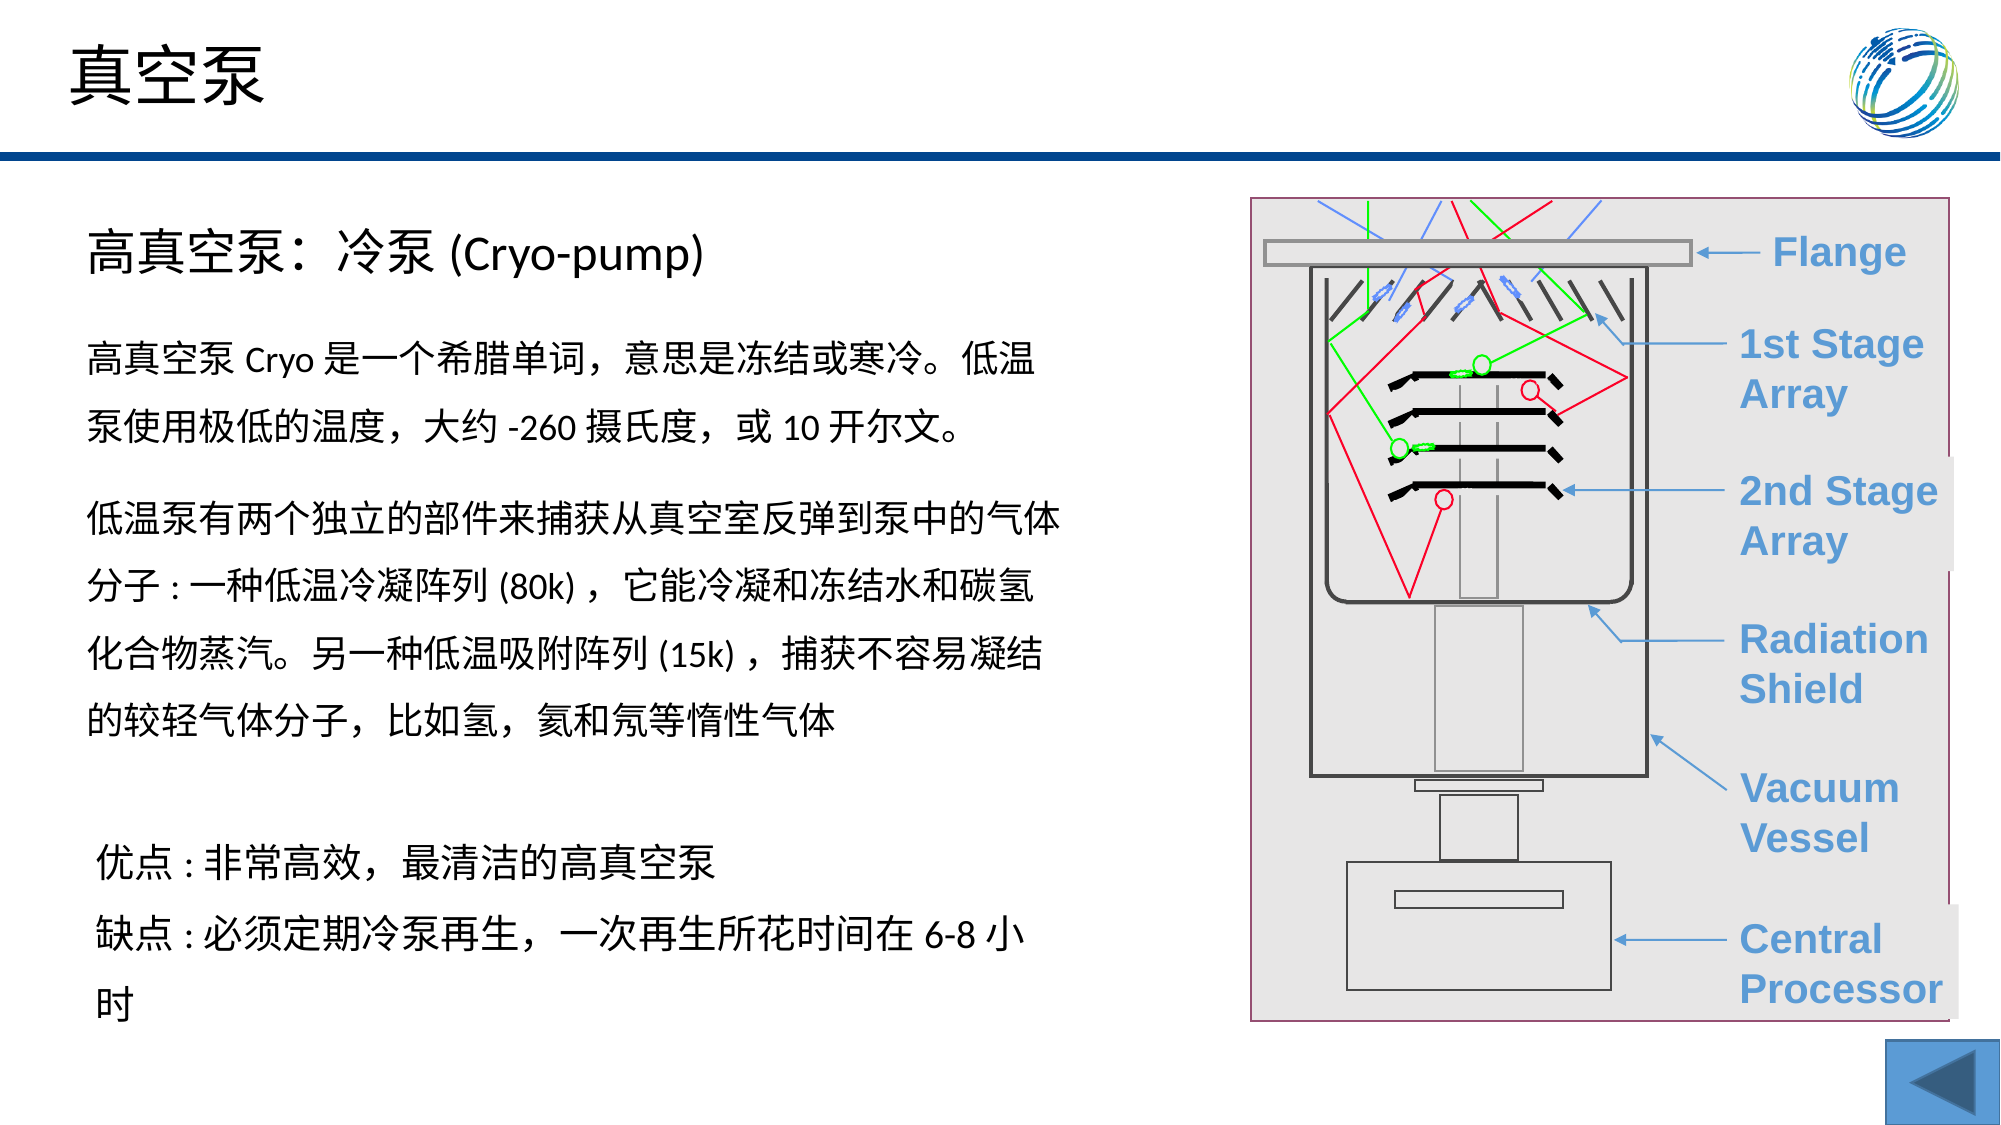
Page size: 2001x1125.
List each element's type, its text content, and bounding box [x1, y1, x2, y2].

text_box 高真空泵：冷泵(Cryo-pump) [71, 213, 1077, 288]
text_box 优点:非常高效，最清洁的高真空泵 缺点:必须定期冷泵再生，一次再生所花时间在6-8小时 [80, 806, 1068, 1036]
text_box [1885, 1039, 2000, 1125]
text_box 真空泵 [52, 26, 1057, 121]
text_box 高真空泵Cryo是一个希腊单词，意思是冻结或寒冷。低温泵使用极低的温度，大约-260摄氏度，或10开尔文。 [71, 305, 1077, 455]
text_box 低温泵有两个独立的部件来捕获从真空室反弹到泵中的气体分子:一种低温冷凝阵列(80k)，它能冷凝和冻结水和碳氢化合物蒸汽。另一种低温吸附阵列(15k)，捕获不容易凝结的较轻气体分子，比如氢，氦和氖等惰性气体 [71, 464, 1077, 750]
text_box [1250, 198, 1963, 1039]
picture [1845, 24, 1963, 142]
